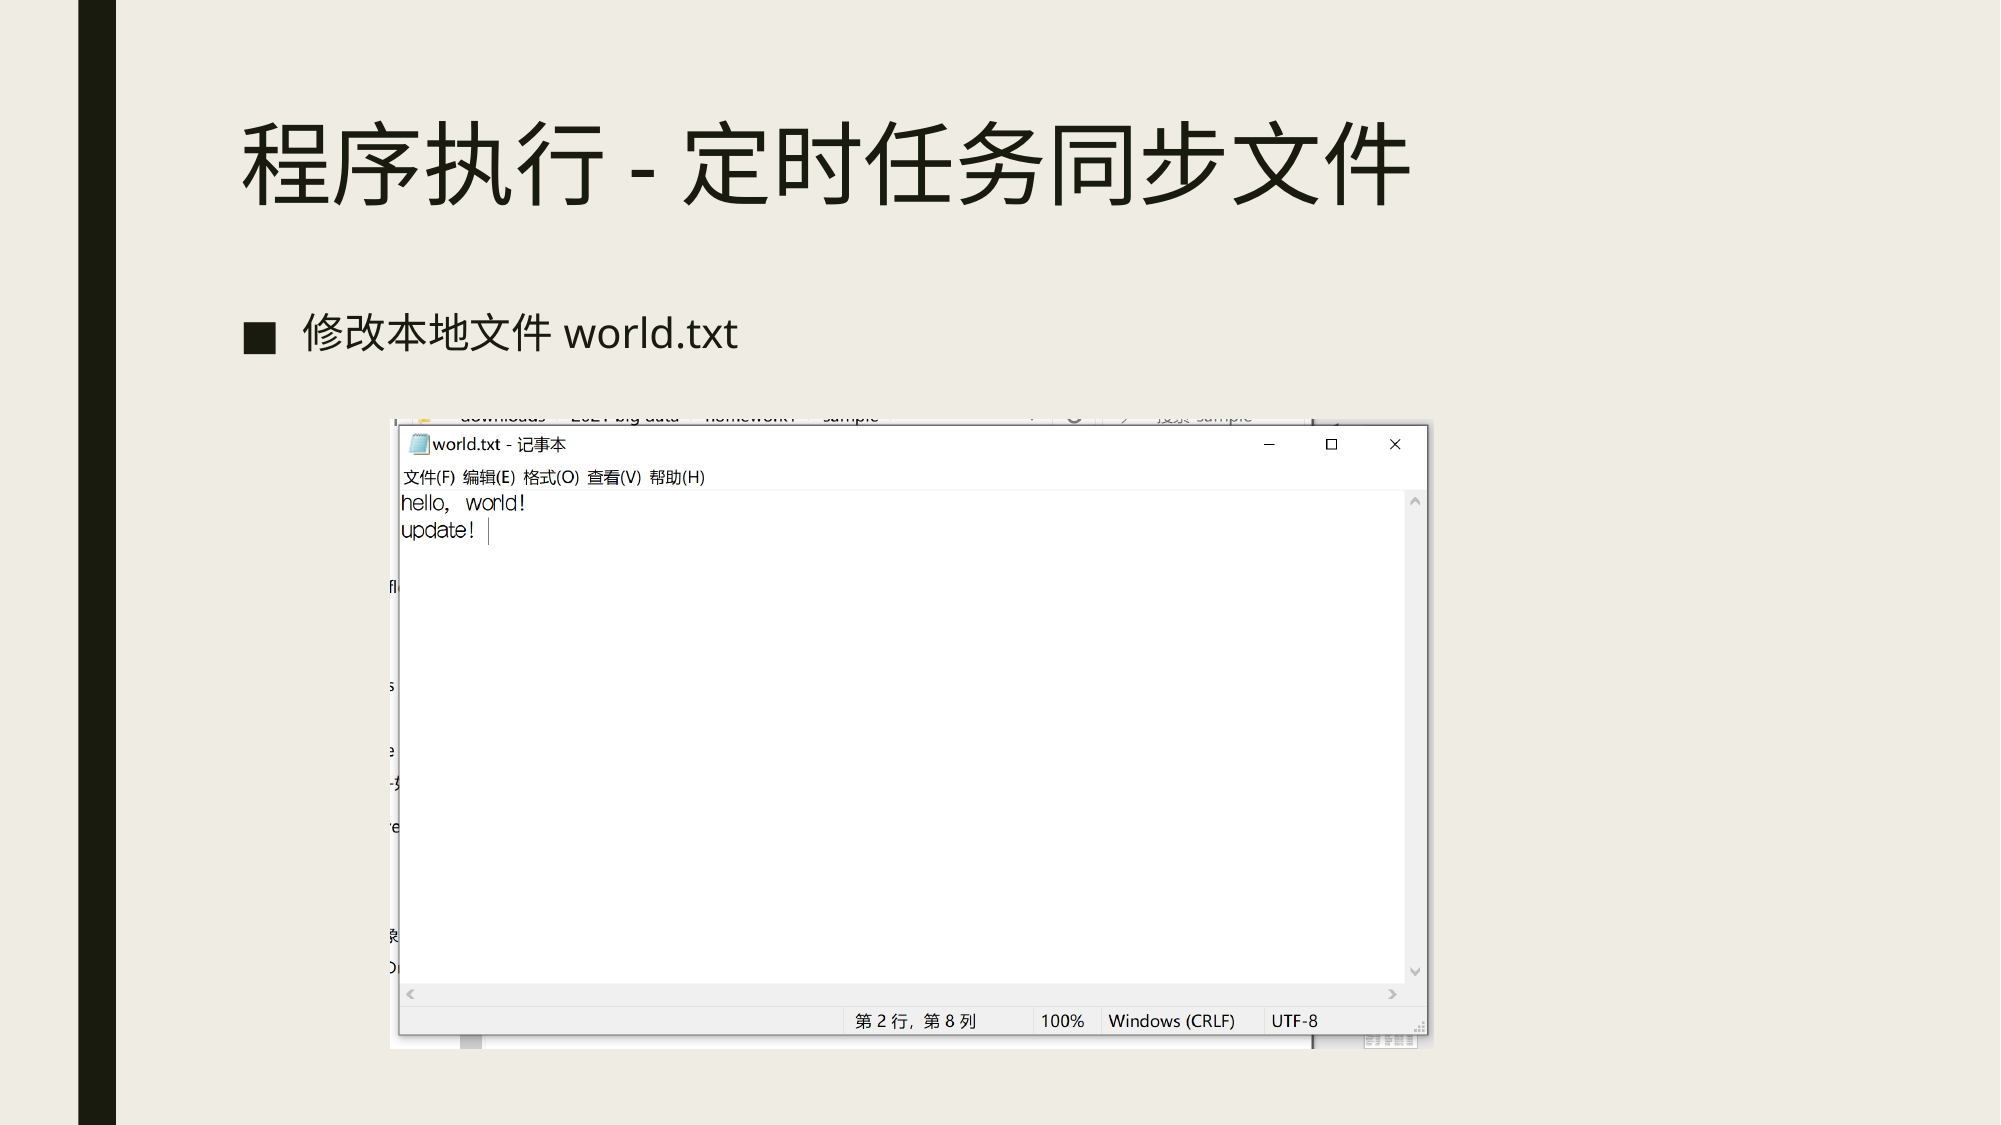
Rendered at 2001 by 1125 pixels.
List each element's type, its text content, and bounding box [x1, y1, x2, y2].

picture [390, 419, 1434, 1049]
list 修改本地文件world.txt [225, 303, 1800, 892]
title 程序执行-定时任务同步文件 [225, 112, 1800, 303]
